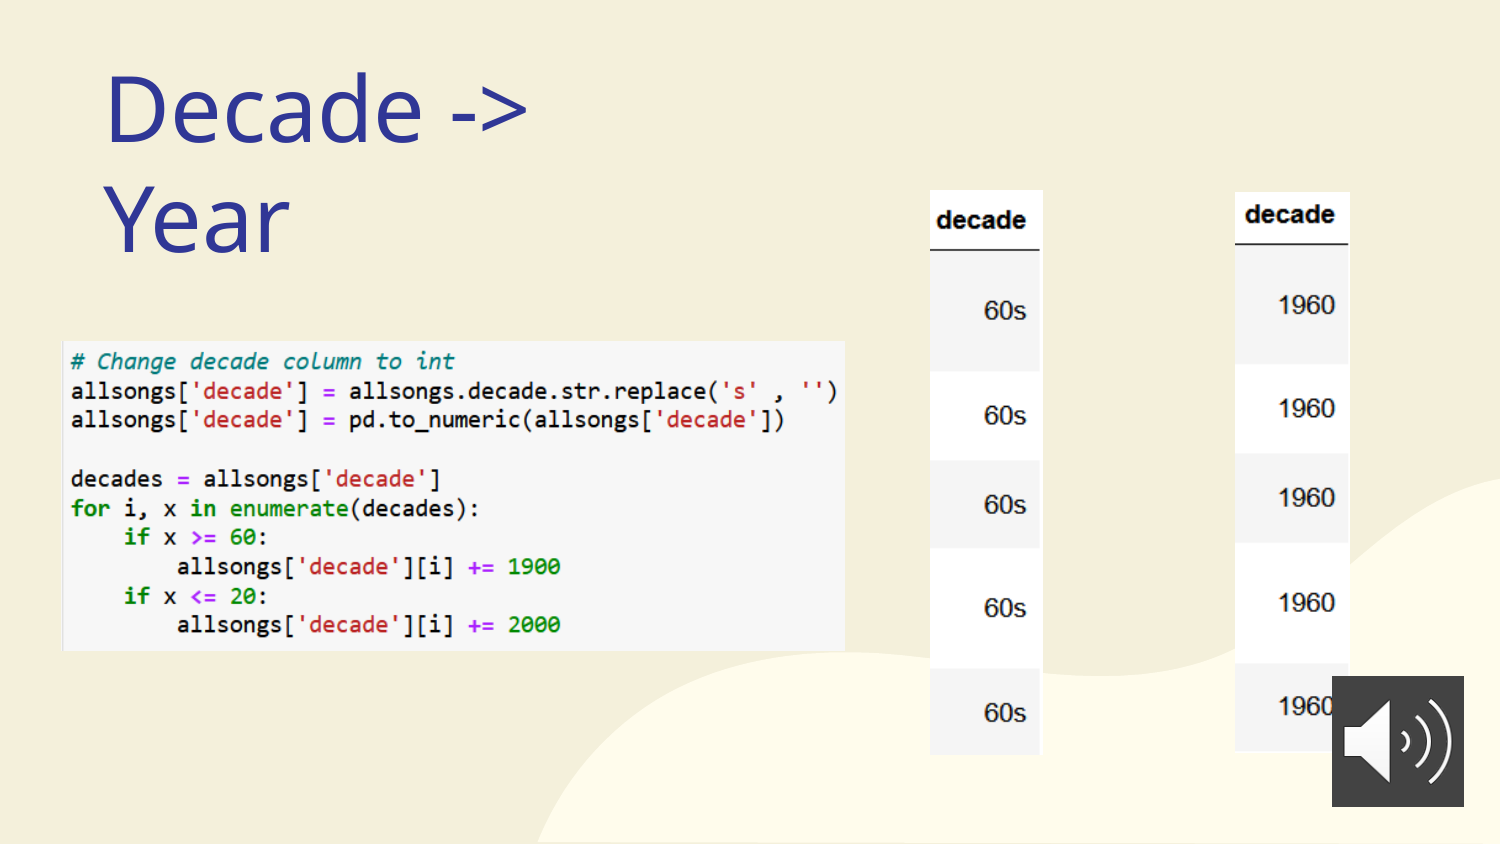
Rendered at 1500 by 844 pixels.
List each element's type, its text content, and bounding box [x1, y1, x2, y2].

picture [930, 190, 1044, 755]
picture [1234, 192, 1465, 809]
title Decade -> Year [88, 116, 738, 206]
picture [61, 341, 845, 651]
